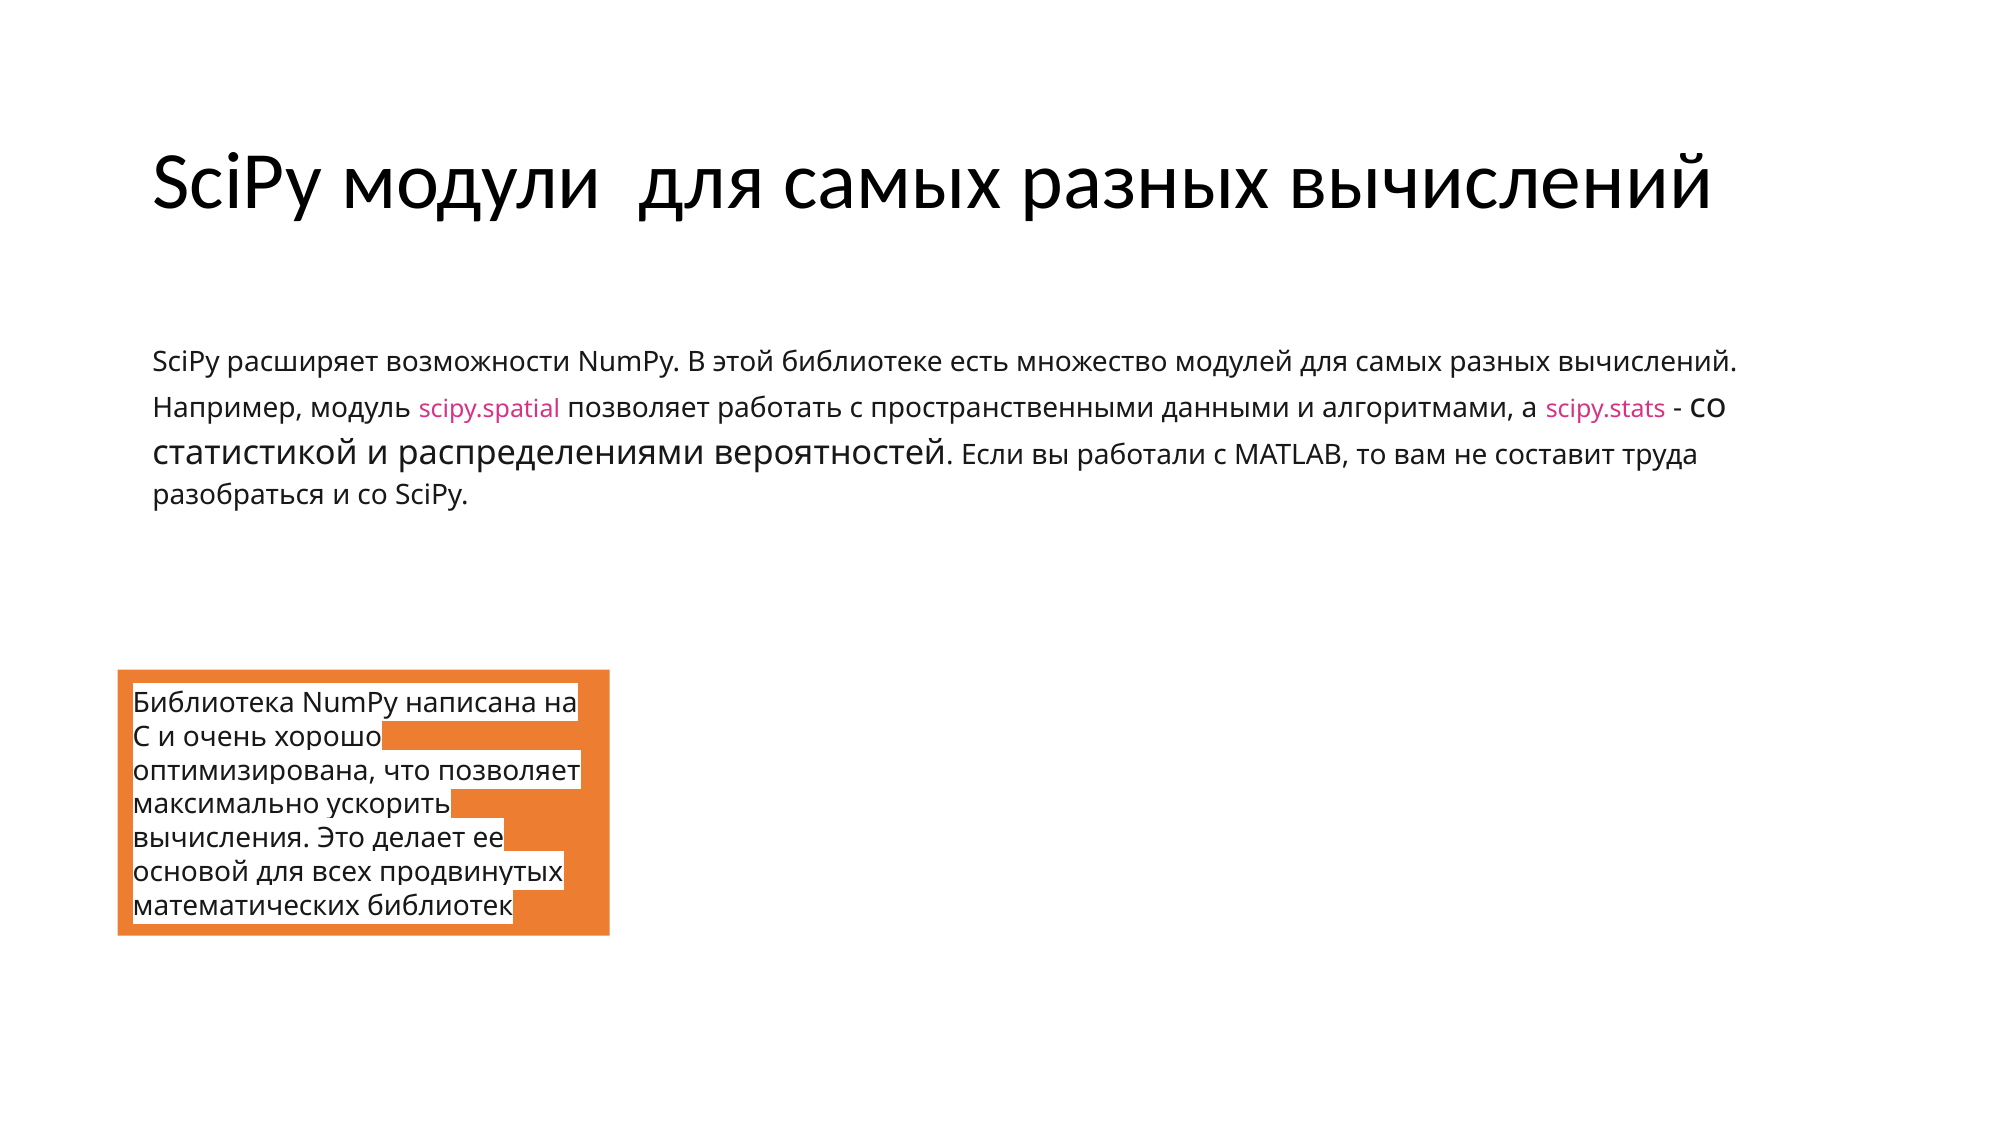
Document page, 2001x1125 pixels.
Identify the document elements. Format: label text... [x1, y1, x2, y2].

list SciPy расширяет возможности NumPy. В этой библиотеке есть множество модулей для самых разных вычислений. Например, модуль scipy.spatial позволяет работать с пространственными данными и алгоритмами, а scipy.stats - со статистикой и распределениями вероятностей. Если вы работали с MATLAB, то вам не составит труда разобраться и со SciPy. [137, 299, 1863, 1014]
text_box Библиотека NumPy написана на С и очень хорошо оптимизирована, что позволяет максимально ускорить вычисления. Это делает ее основой для всех продвинутых математических библиотек [117, 669, 610, 936]
title SciPy модули для самых разных вычислений [137, 59, 1863, 278]
